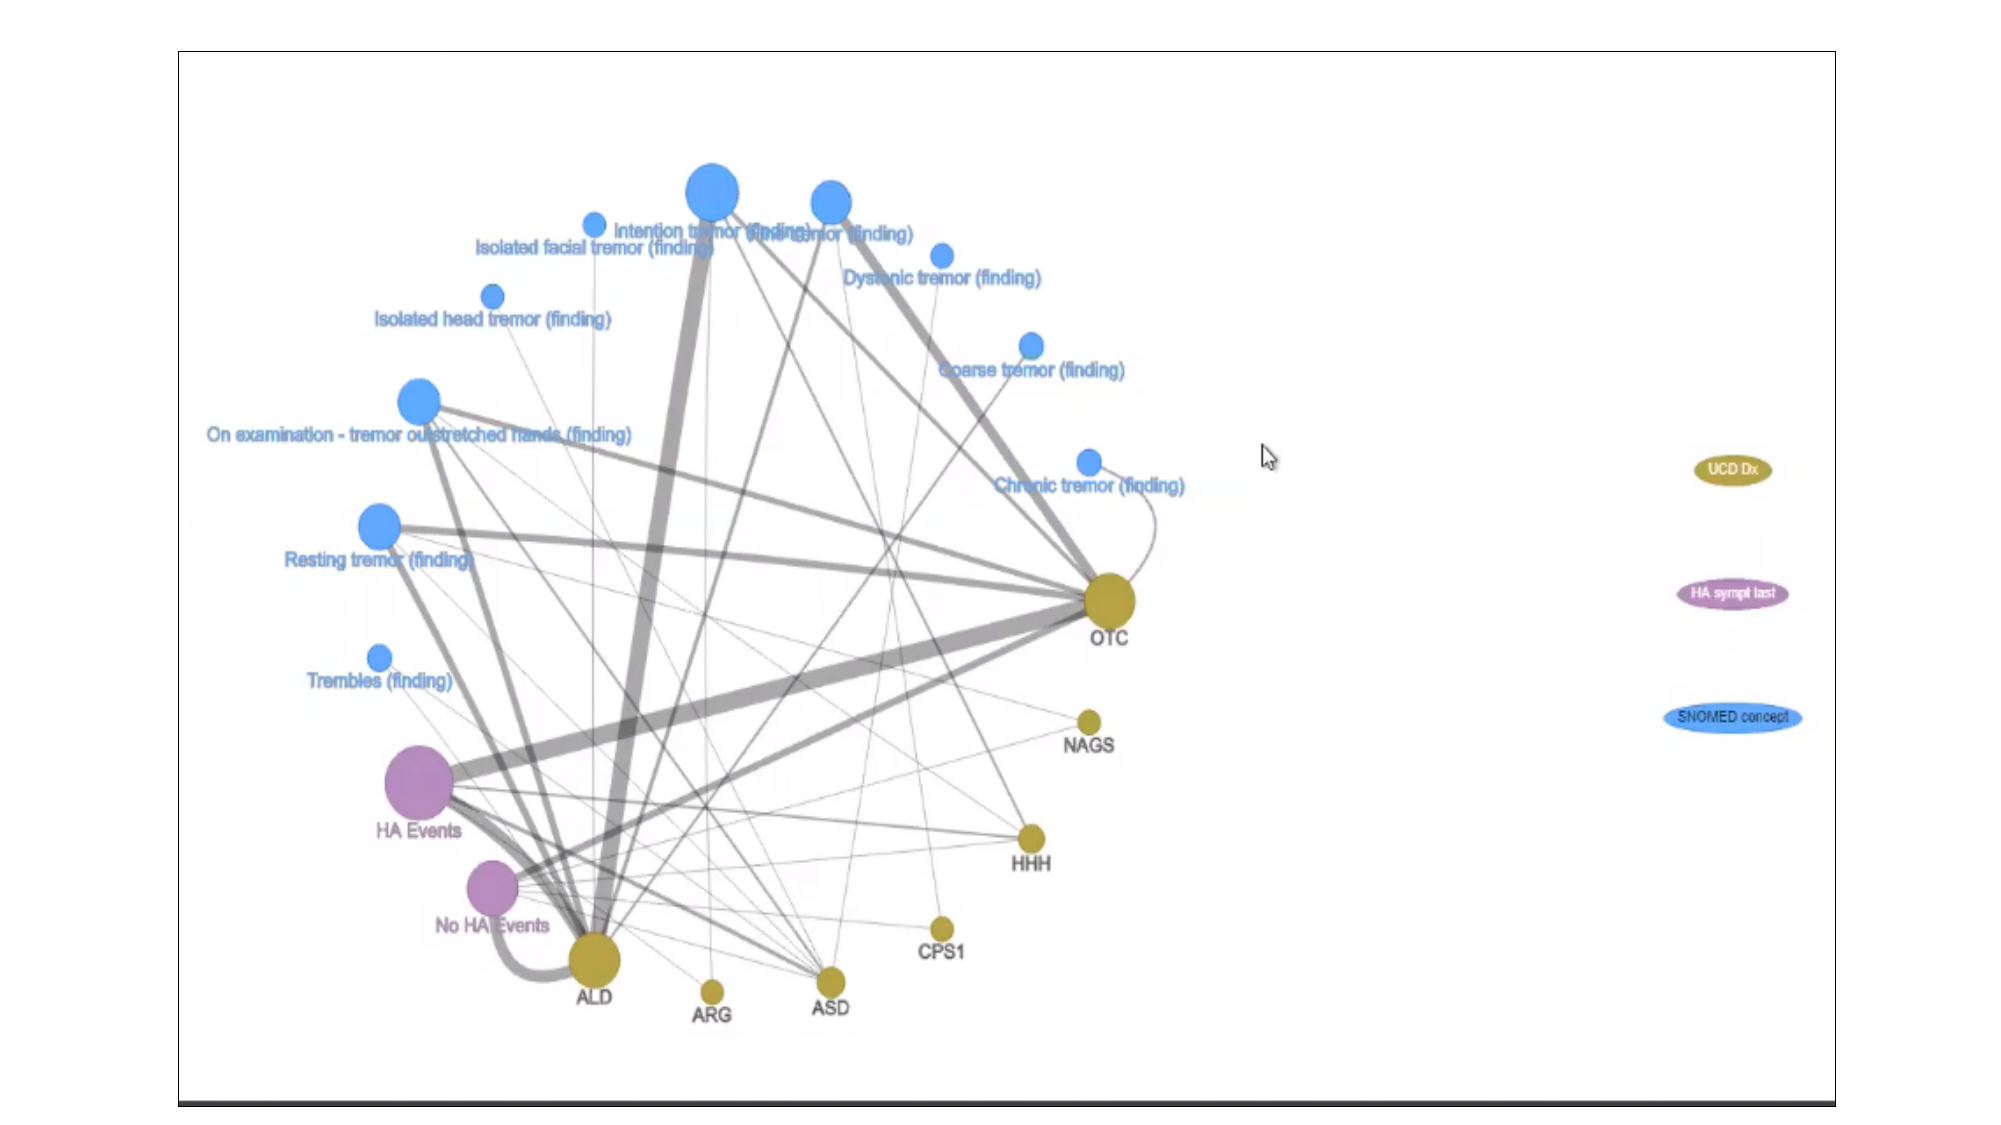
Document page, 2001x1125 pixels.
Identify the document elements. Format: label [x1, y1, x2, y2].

picture [178, 50, 1836, 1107]
